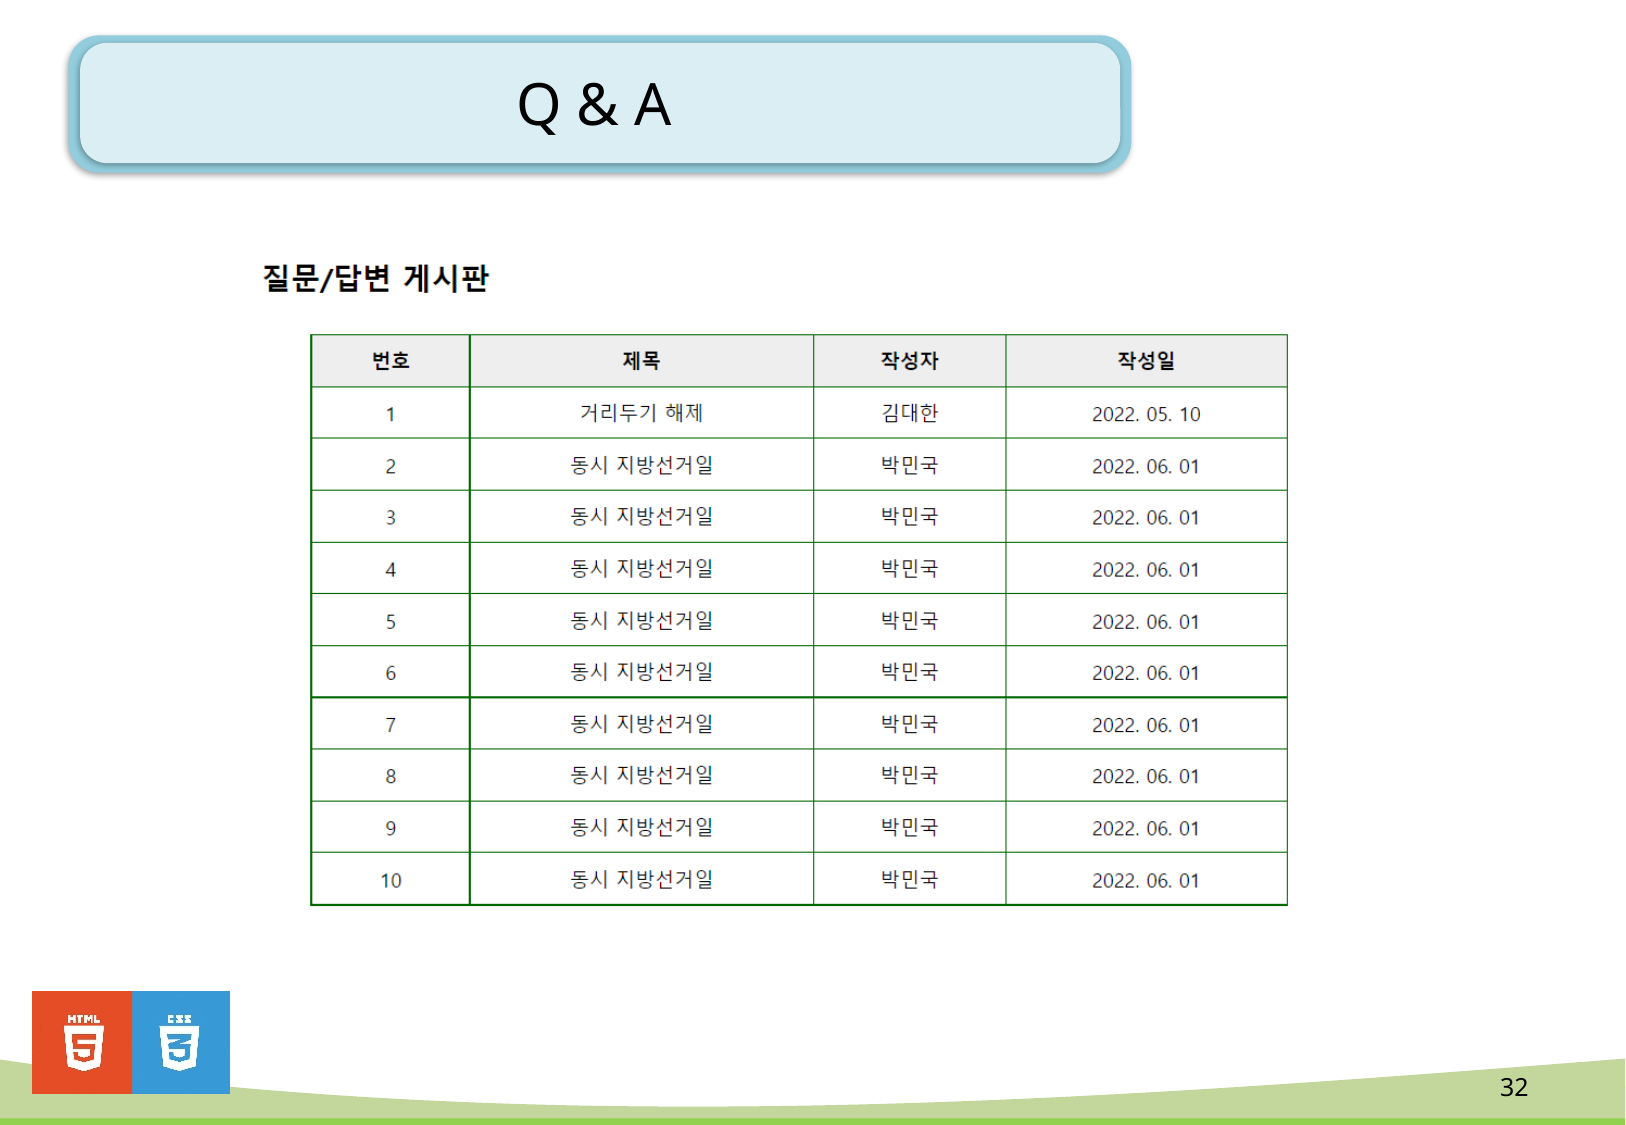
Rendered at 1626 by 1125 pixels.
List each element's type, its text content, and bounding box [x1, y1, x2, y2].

picture [32, 991, 230, 1094]
title Q & A [68, 32, 1121, 173]
slide_number 32 [1452, 1058, 1544, 1119]
picture [245, 244, 1339, 930]
